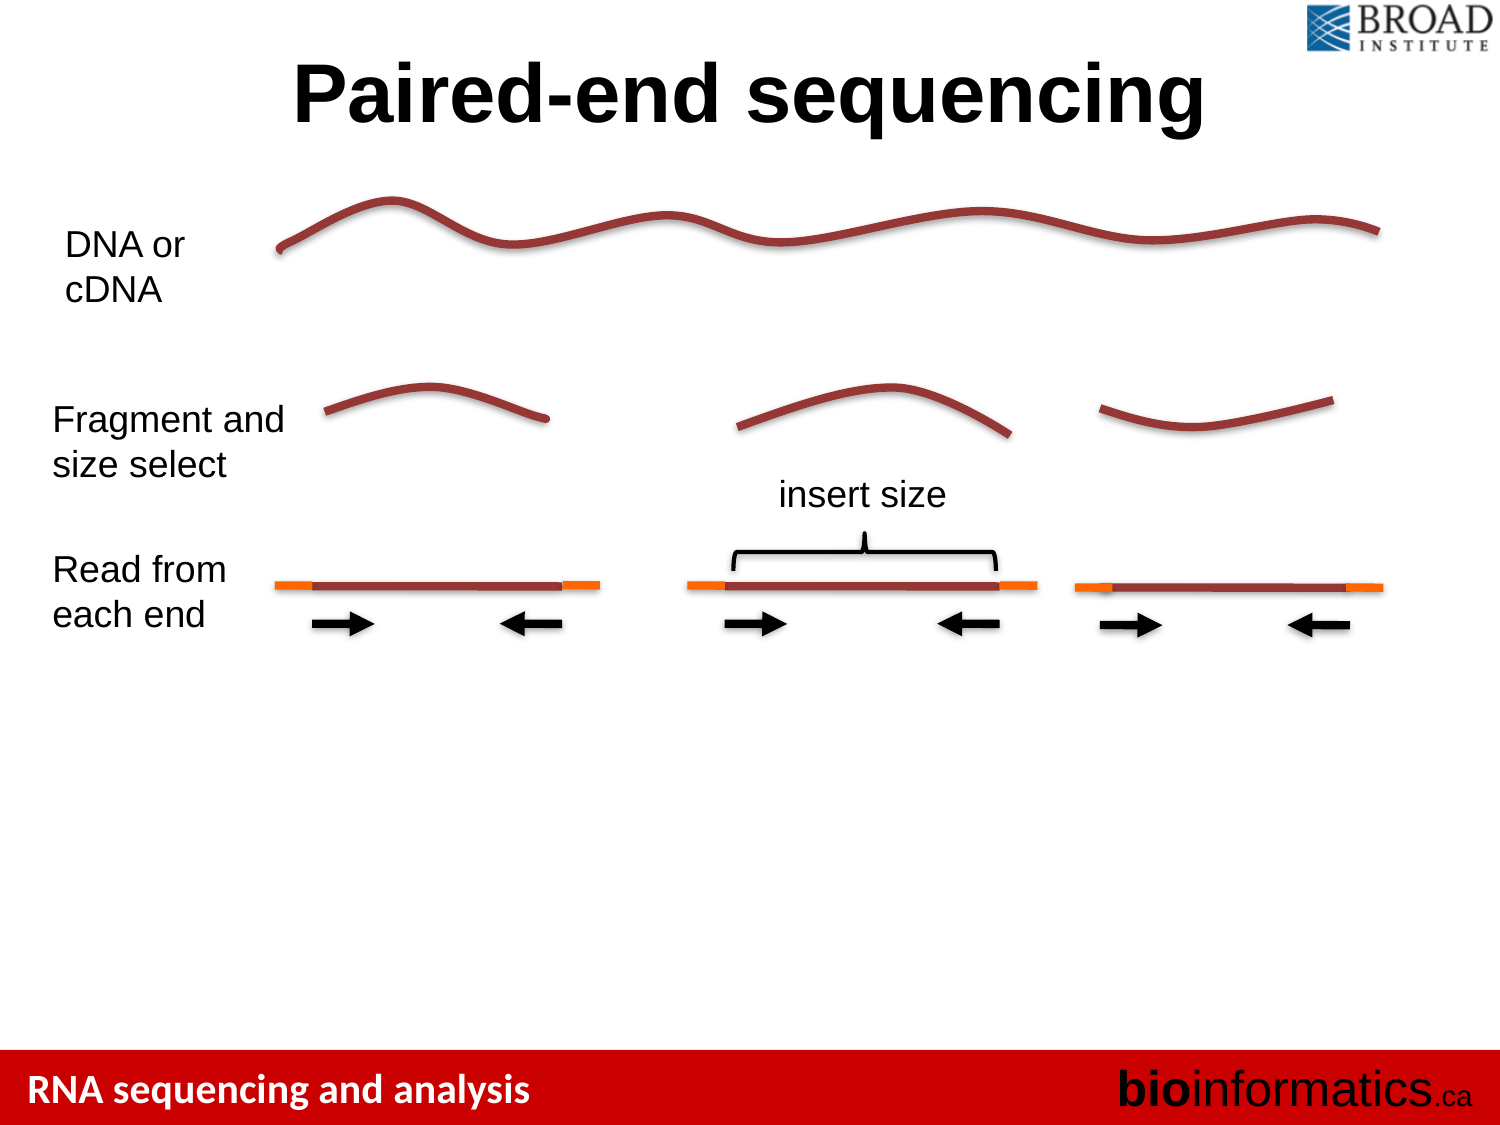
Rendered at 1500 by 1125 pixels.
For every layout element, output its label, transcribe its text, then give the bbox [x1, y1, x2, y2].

text_box Fragment and size select [37, 387, 302, 493]
text_box [736, 385, 1012, 438]
text_box [1099, 397, 1334, 430]
picture [1304, 0, 1497, 58]
text_box DNA or cDNA [50, 212, 238, 318]
text_box [731, 531, 999, 571]
text_box [323, 384, 549, 421]
text_box [277, 198, 1380, 253]
text_box [287, 162, 1388, 269]
text_box Read from each end [37, 537, 250, 643]
title Paired-end sequencing [24, 0, 1475, 183]
text_box insert size [763, 462, 962, 523]
